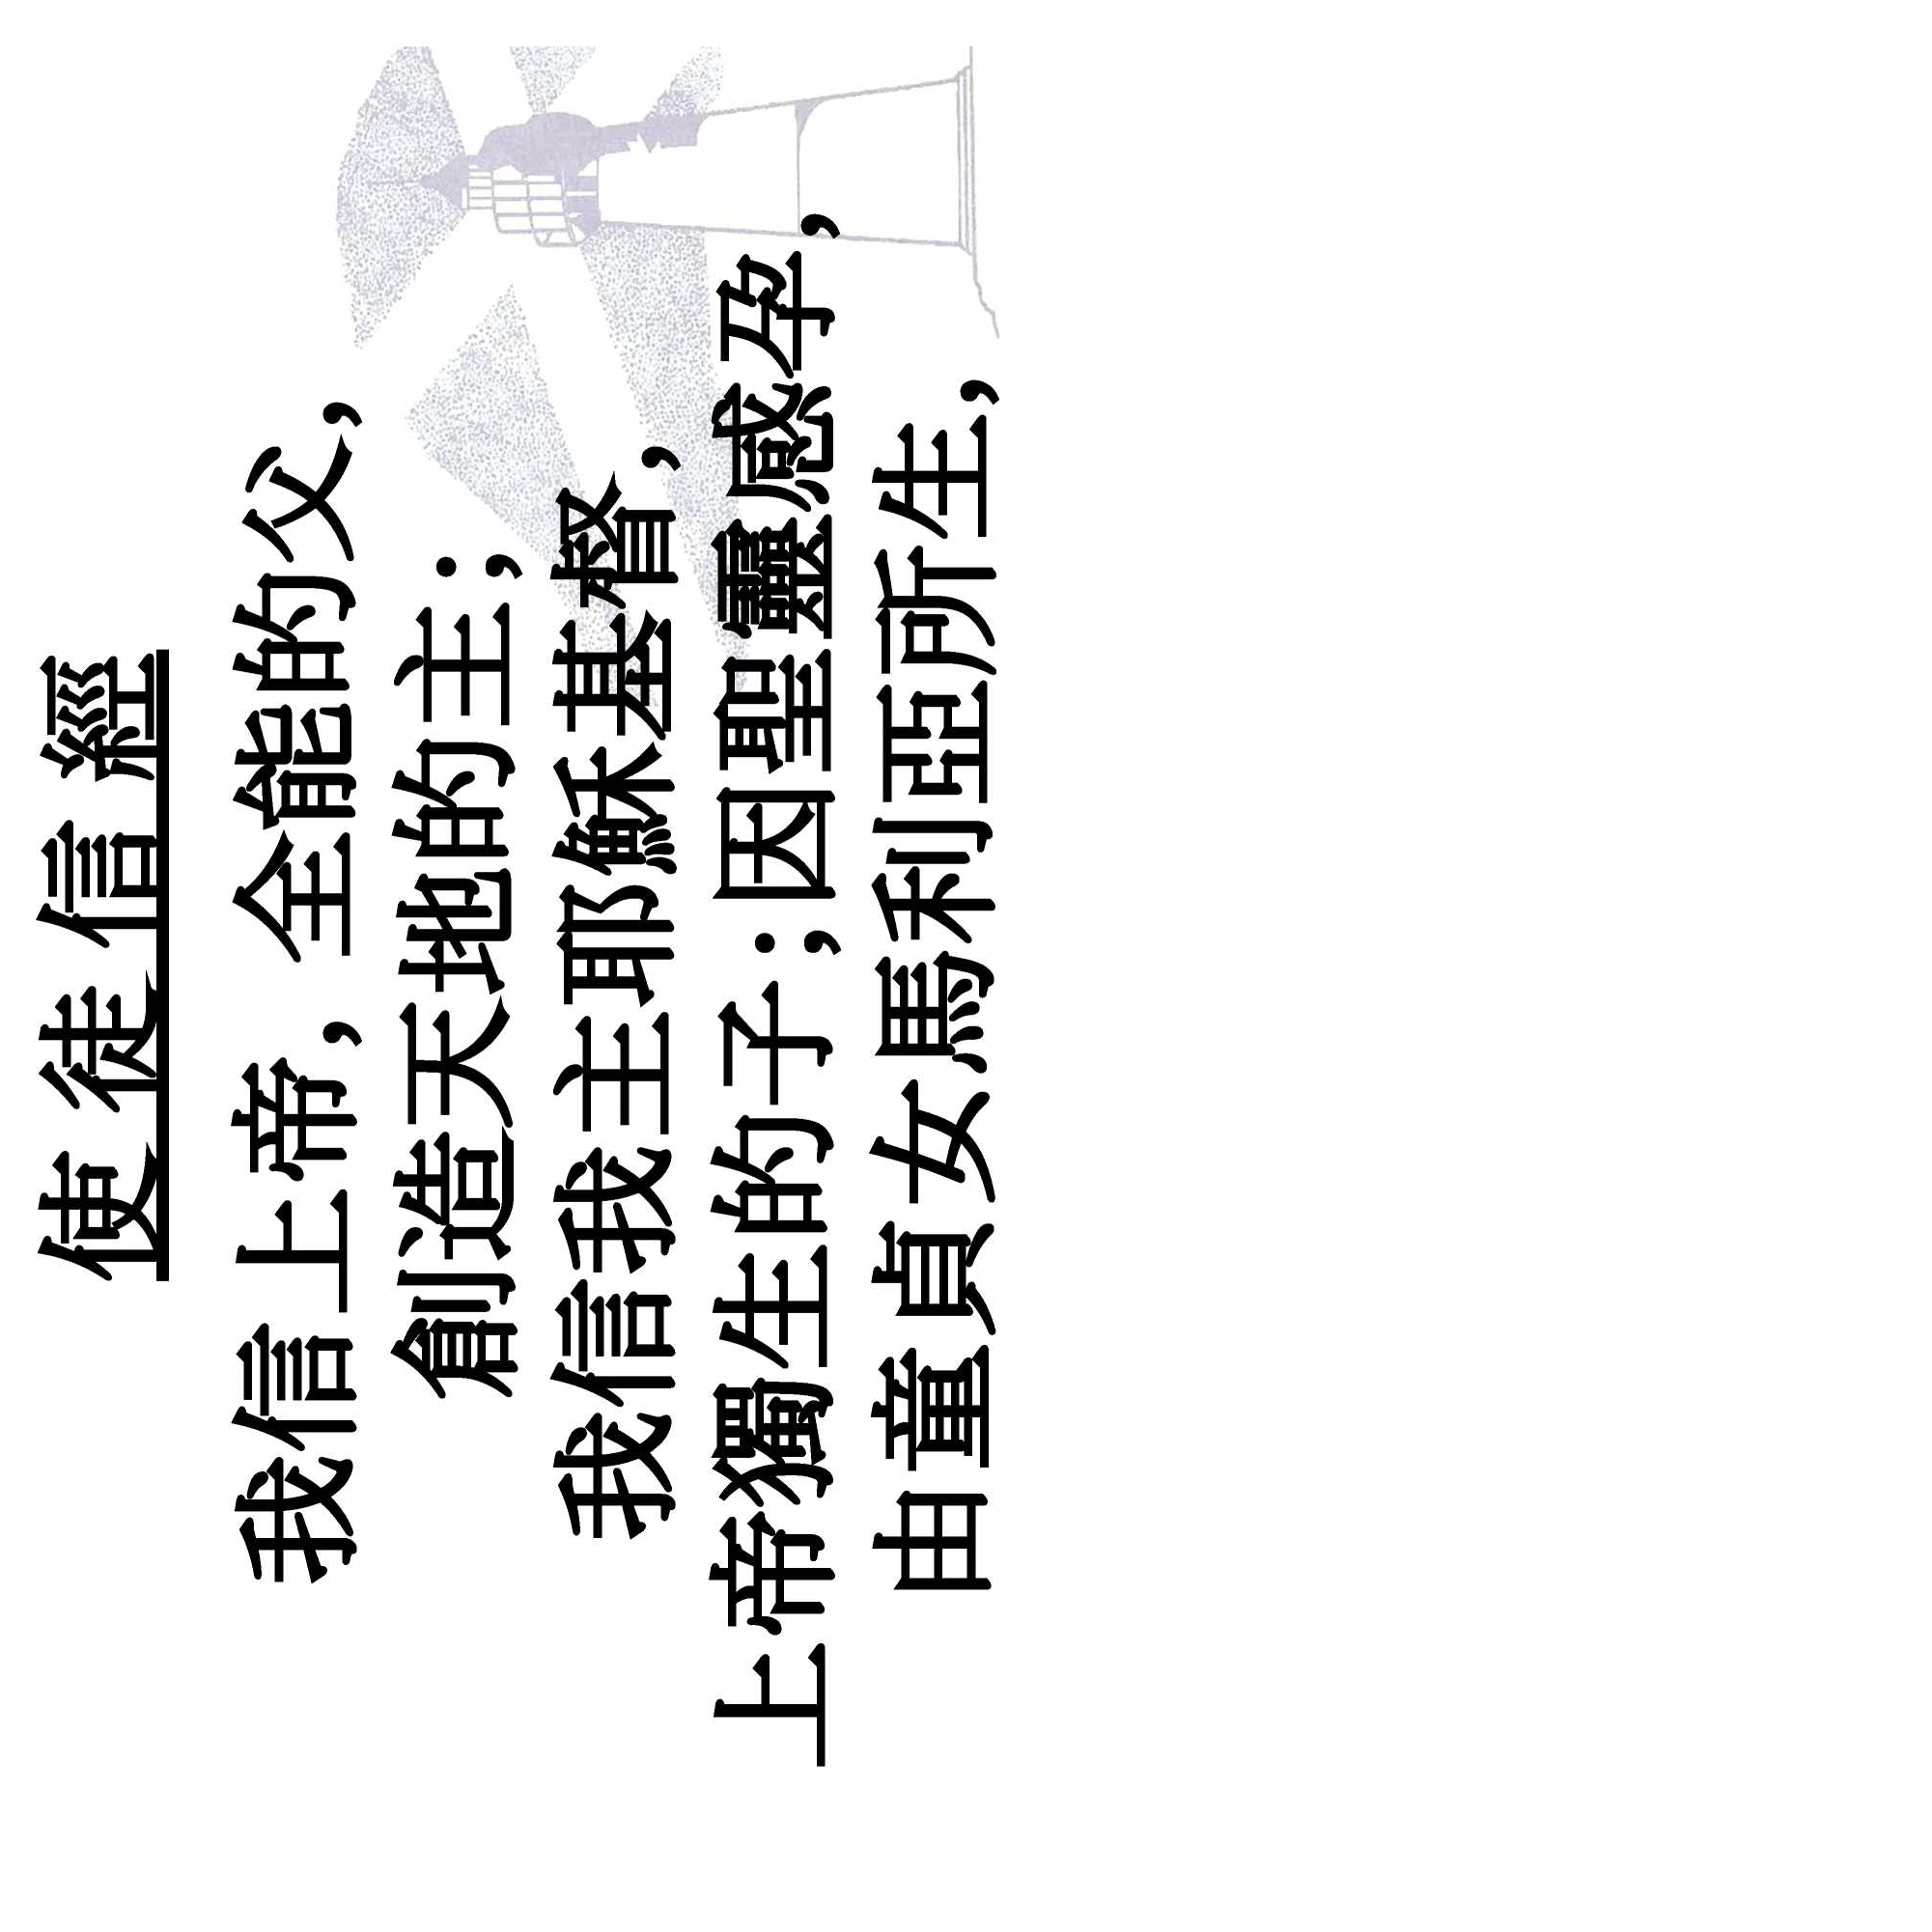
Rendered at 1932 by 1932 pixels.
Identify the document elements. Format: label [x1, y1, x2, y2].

picture [35, 46, 1000, 1769]
